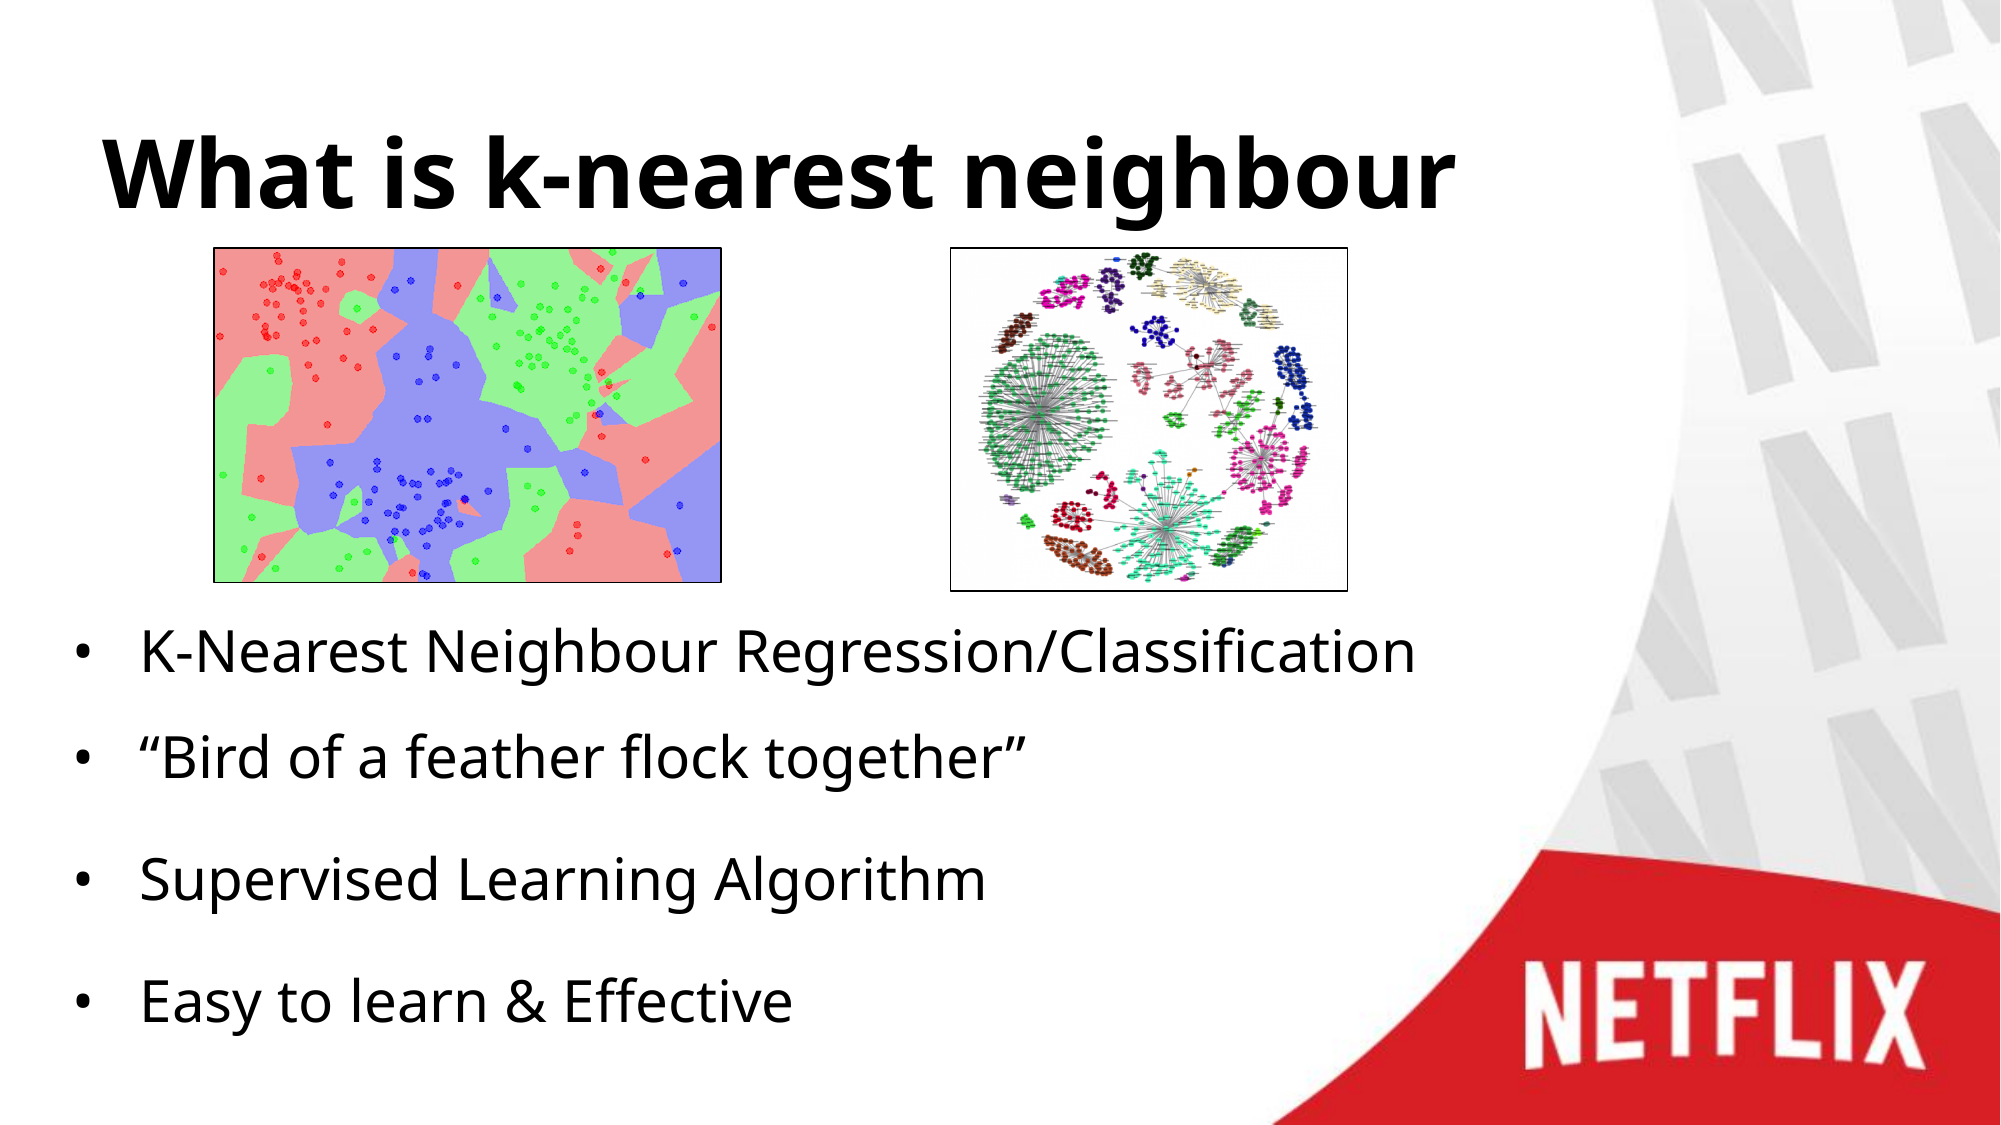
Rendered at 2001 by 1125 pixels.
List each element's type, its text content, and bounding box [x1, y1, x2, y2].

list K-Nearest Neighbour Regression/Classification [49, 615, 1445, 721]
title What is k-nearest neighbour [87, 68, 1502, 286]
list Supervised Learning Algorithm [49, 842, 1445, 948]
list Easy to learn & Effective [49, 964, 1445, 1070]
list “Bird of a feather flock together” [49, 721, 1445, 826]
picture [0, 0, 2001, 1125]
